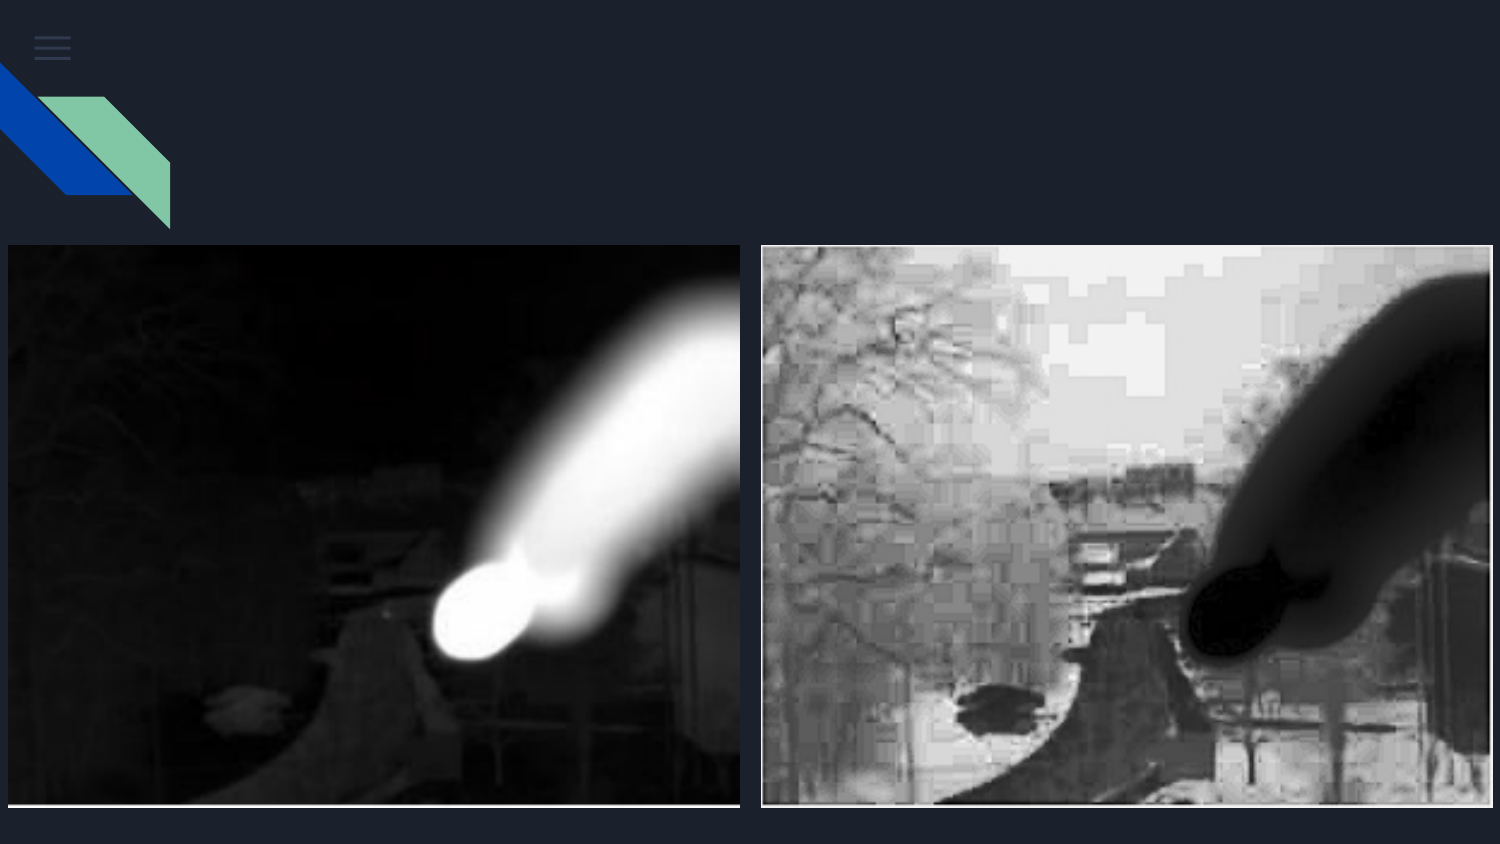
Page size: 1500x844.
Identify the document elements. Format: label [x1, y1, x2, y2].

picture [8, 245, 740, 809]
picture [761, 245, 1493, 809]
